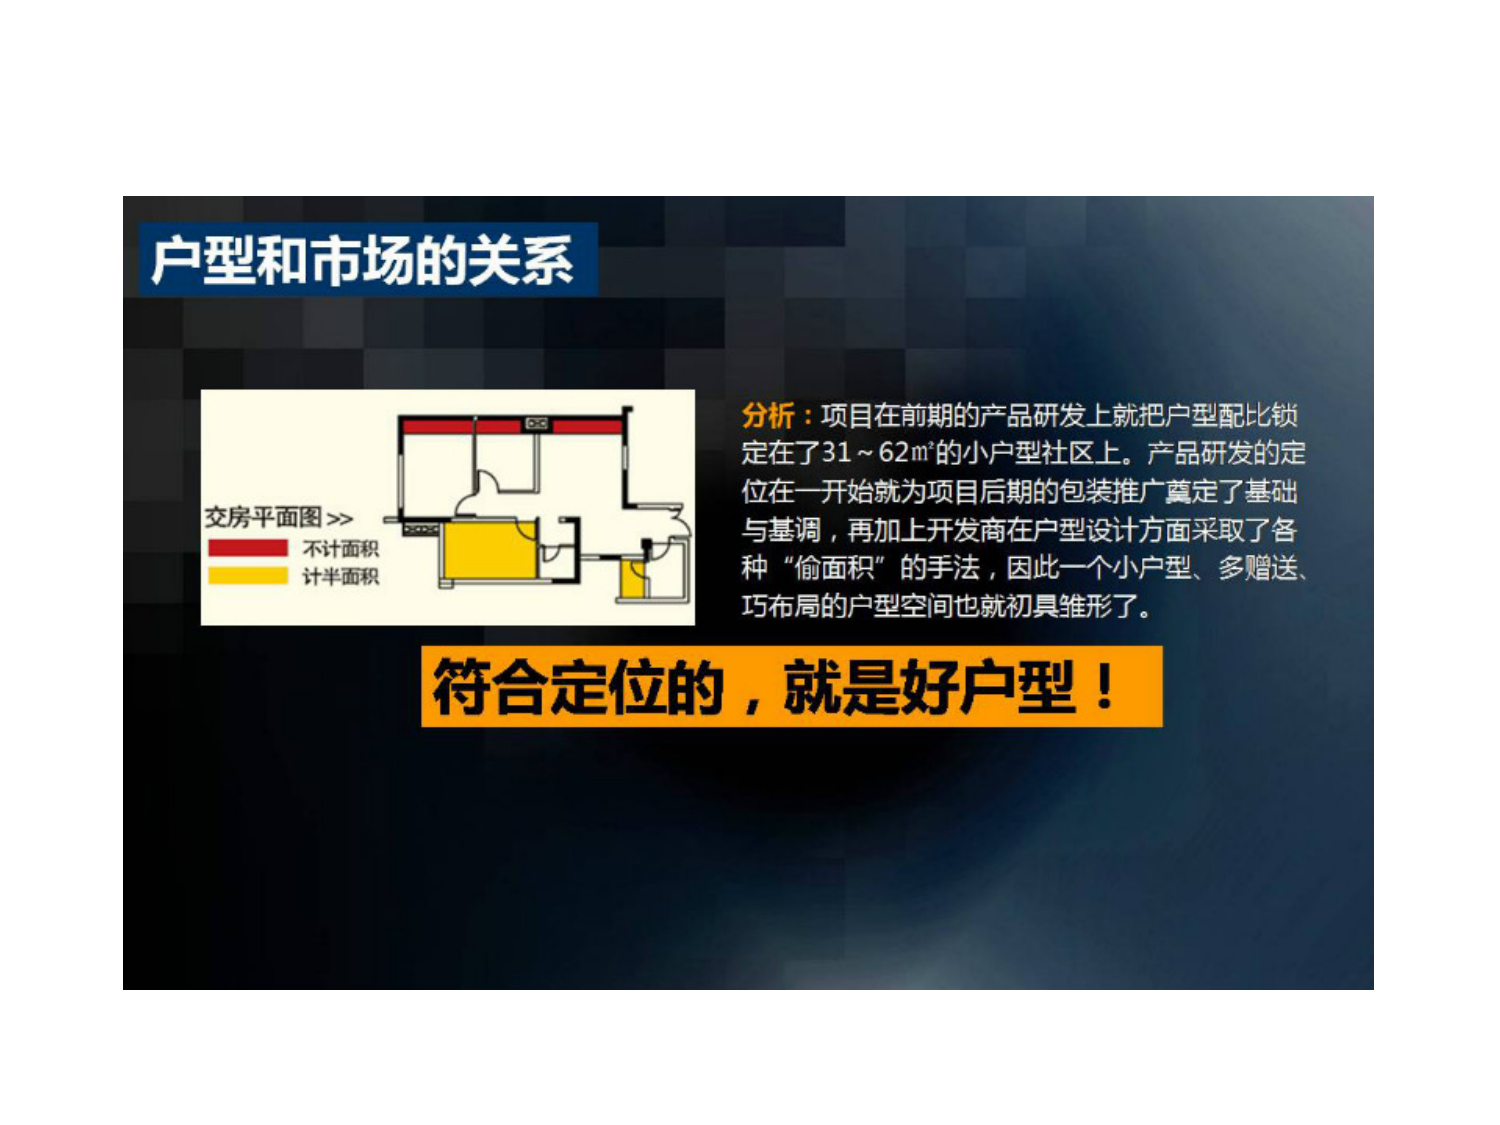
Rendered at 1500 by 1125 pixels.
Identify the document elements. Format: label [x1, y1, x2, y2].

picture [123, 196, 1375, 991]
